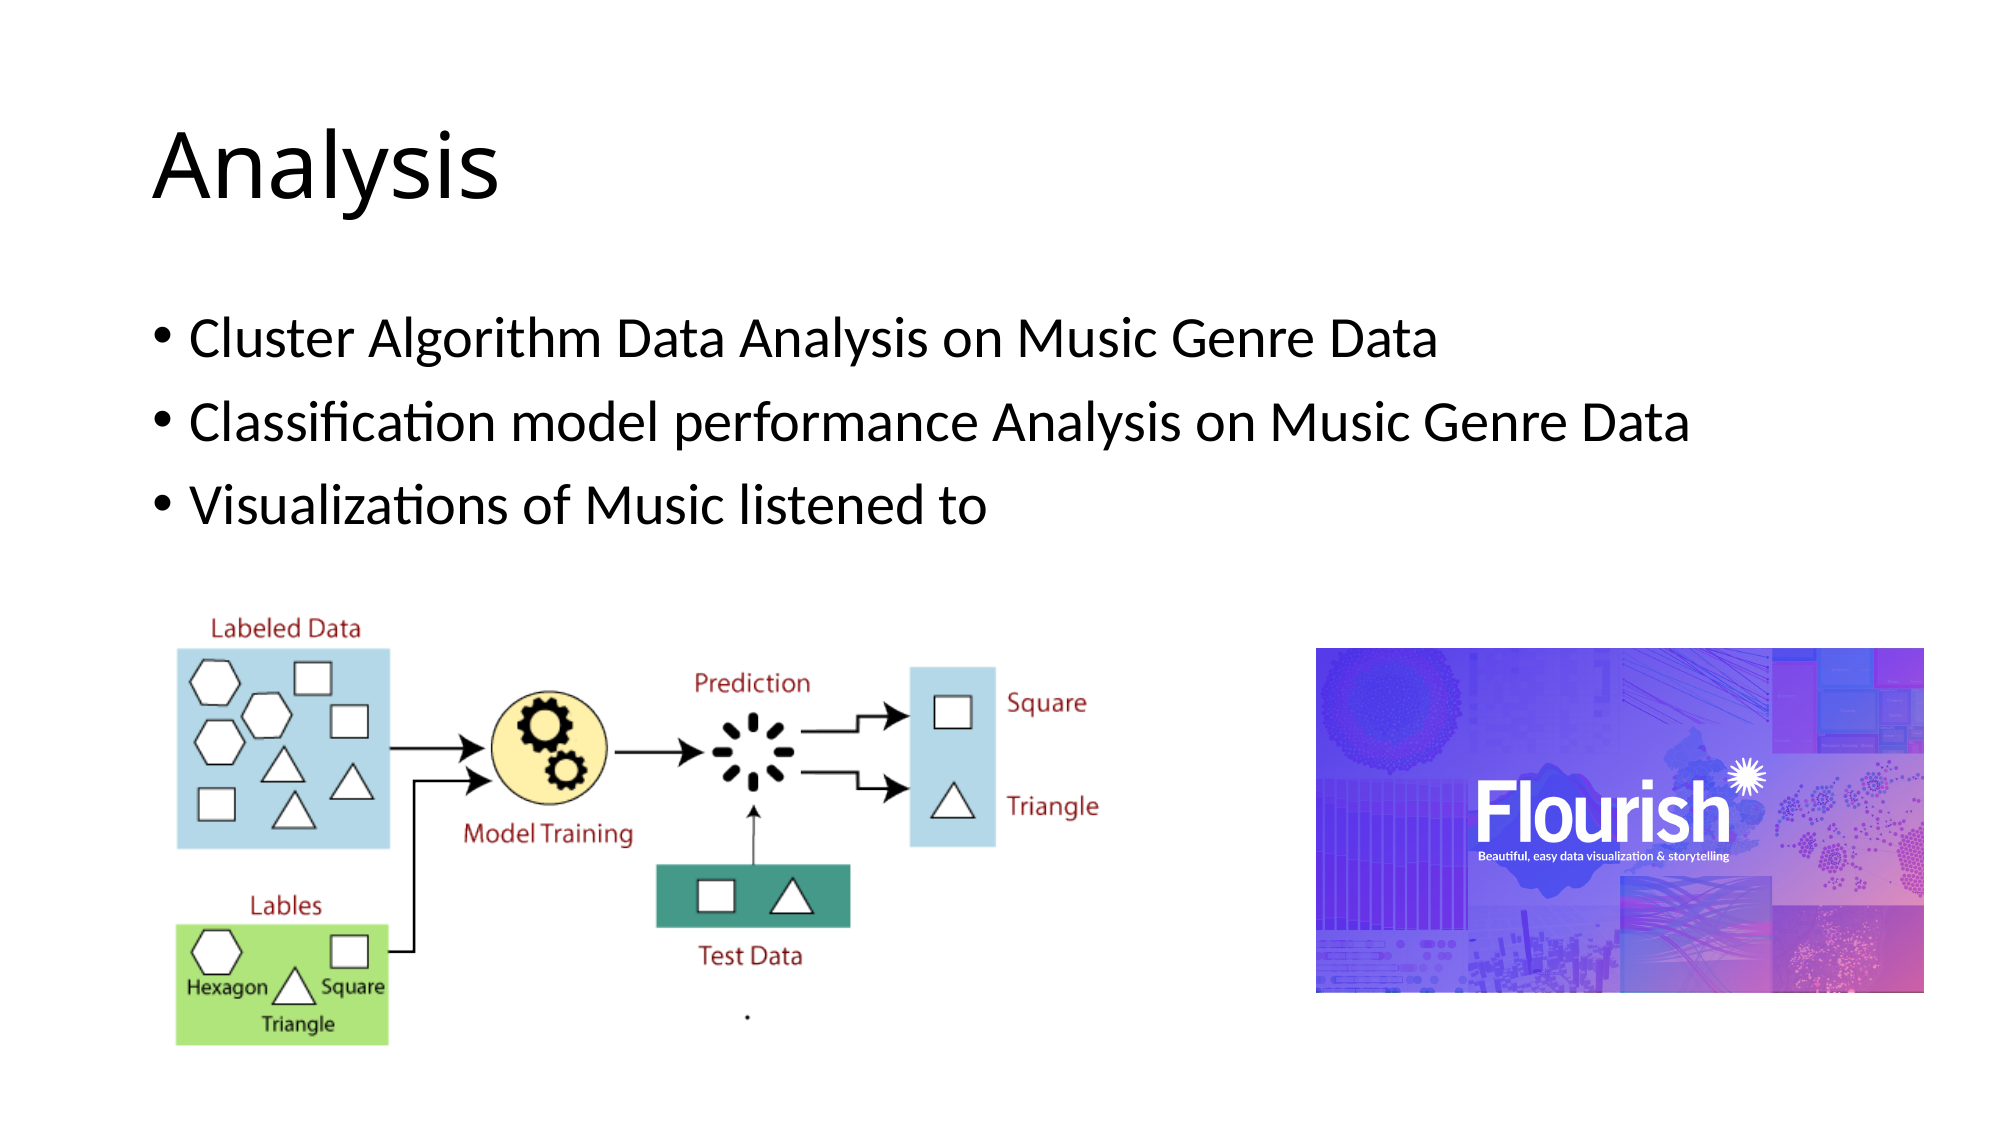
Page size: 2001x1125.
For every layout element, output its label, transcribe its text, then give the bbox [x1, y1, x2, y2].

picture [164, 612, 1103, 1082]
list Cluster Algorithm Data Analysis on Music Genre Data Classification model performance Analysis on Music Genre Data Visualizations of Music listened to [137, 299, 1863, 1014]
title Analysis [137, 59, 1863, 278]
picture [1316, 648, 1924, 993]
